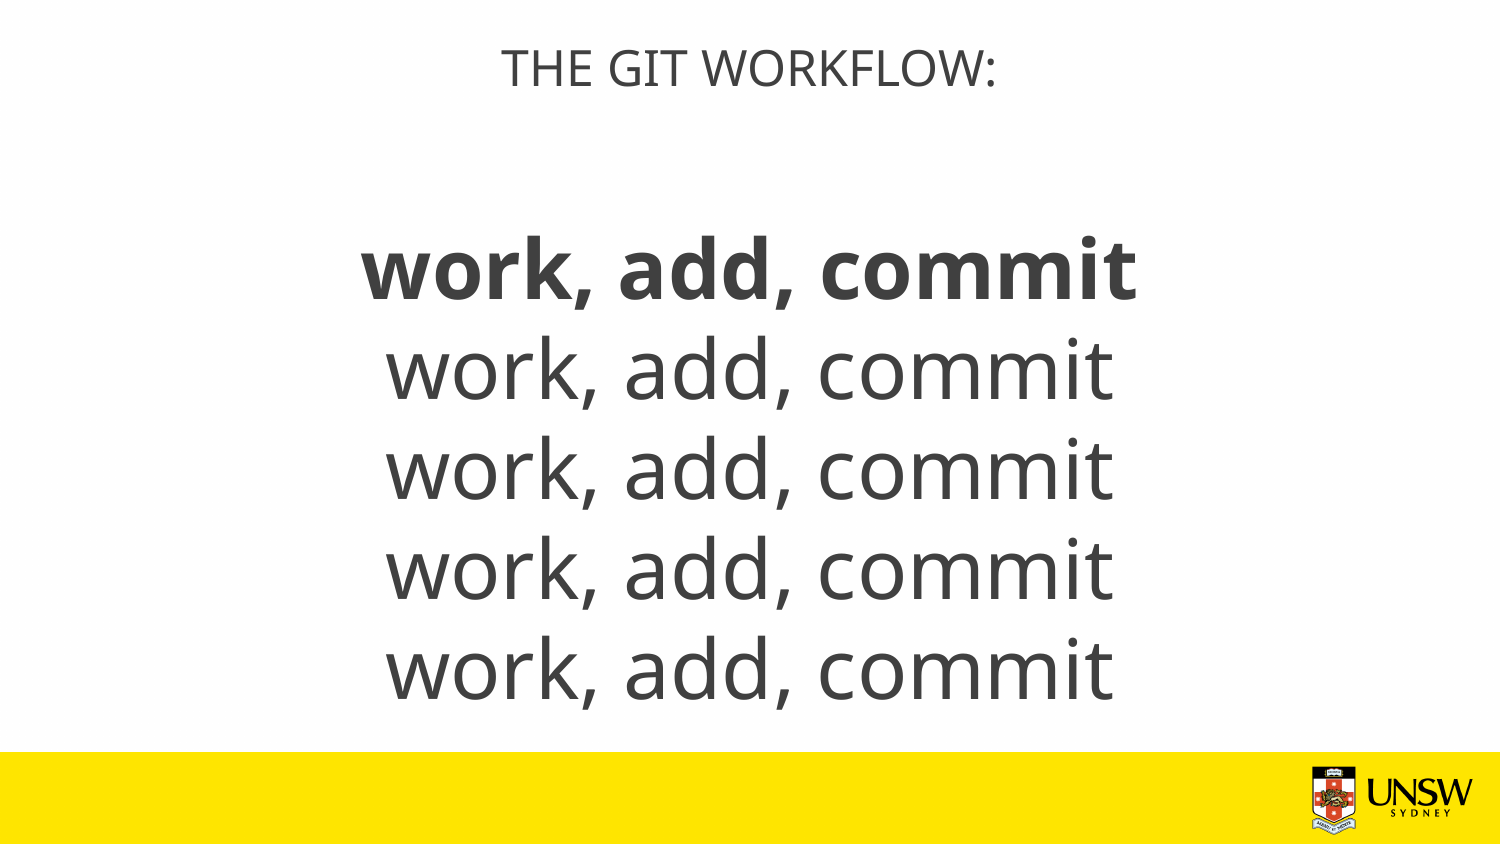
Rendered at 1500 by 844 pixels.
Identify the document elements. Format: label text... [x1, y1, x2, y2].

title THE GIT WORKFLOW: work, add, commit work, add, commit work, add, commit work, add, commit work, add, commit [75, 33, 1425, 720]
picture [0, 0, 1500, 844]
